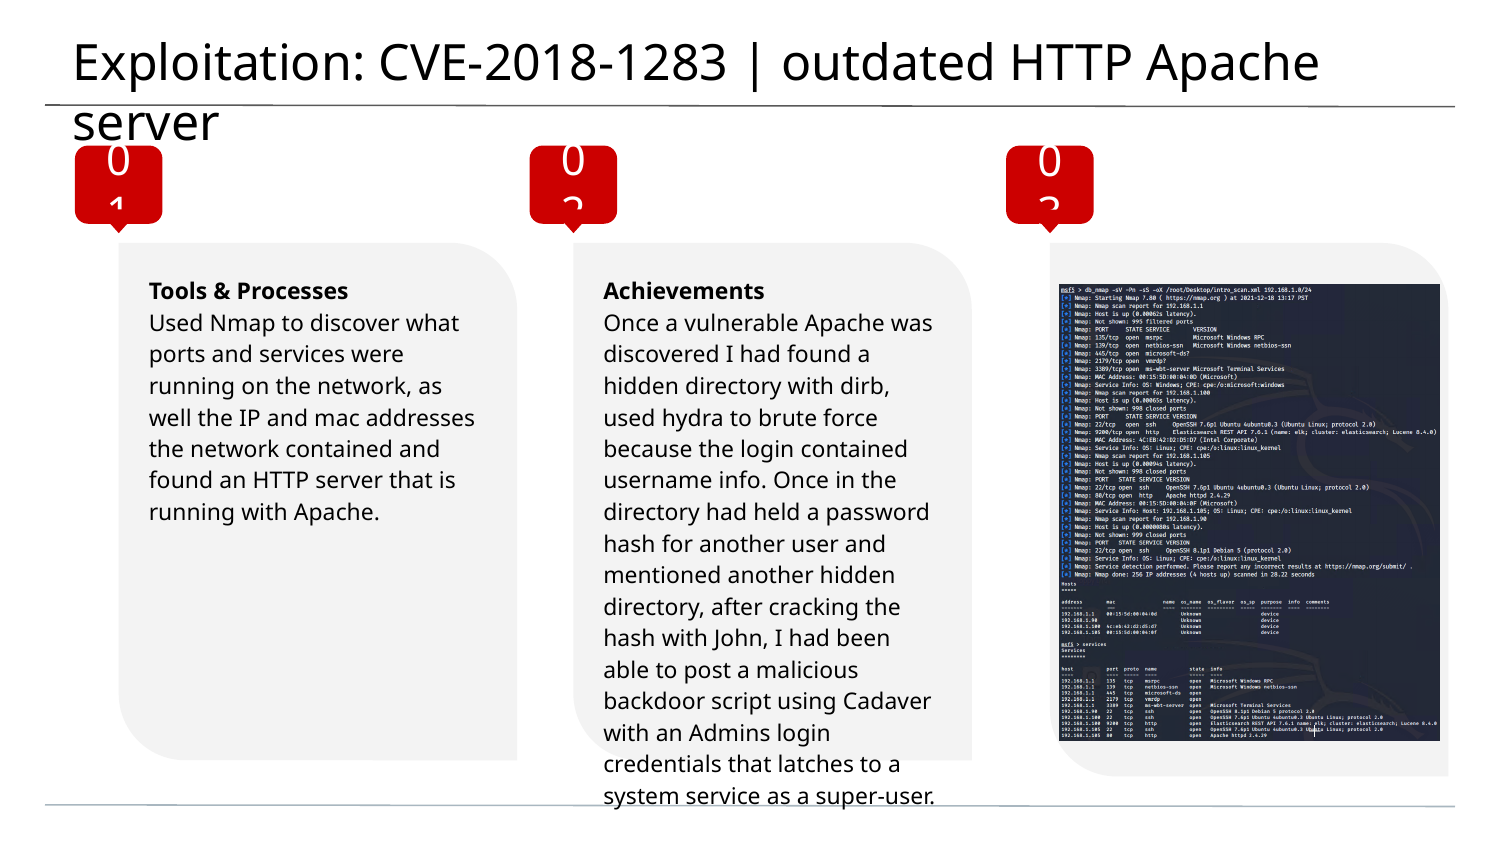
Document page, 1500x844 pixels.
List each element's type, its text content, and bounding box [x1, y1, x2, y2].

text_box Achievements Once a vulnerable Apache was discovered I had found a hidden directory with dirb, used hydra to brute force because the login contained username info. Once in the directory had held a password hash for another user and mentioned another hidden directory, after cracking the hash with John, I had been able to post a malicious backdoor script using Cadaver with an Admins login credentials that latches to a system service as a super-user. [573, 242, 972, 761]
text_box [1005, 145, 1094, 234]
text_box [74, 145, 163, 234]
text_box [508, 275, 518, 761]
text_box [1439, 275, 1449, 777]
title Exploitation: CVE-2018-1283 | outdated HTTP Apache server [0, 0, 1500, 88]
picture [1059, 283, 1440, 742]
text_box Tools & Processes Used Nmap to discover what ports and services were running on the network, as well the IP and mac addresses the network contained and found an HTTP server that is running with Apache. [118, 242, 508, 761]
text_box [529, 145, 618, 234]
text_box [1050, 242, 1439, 777]
